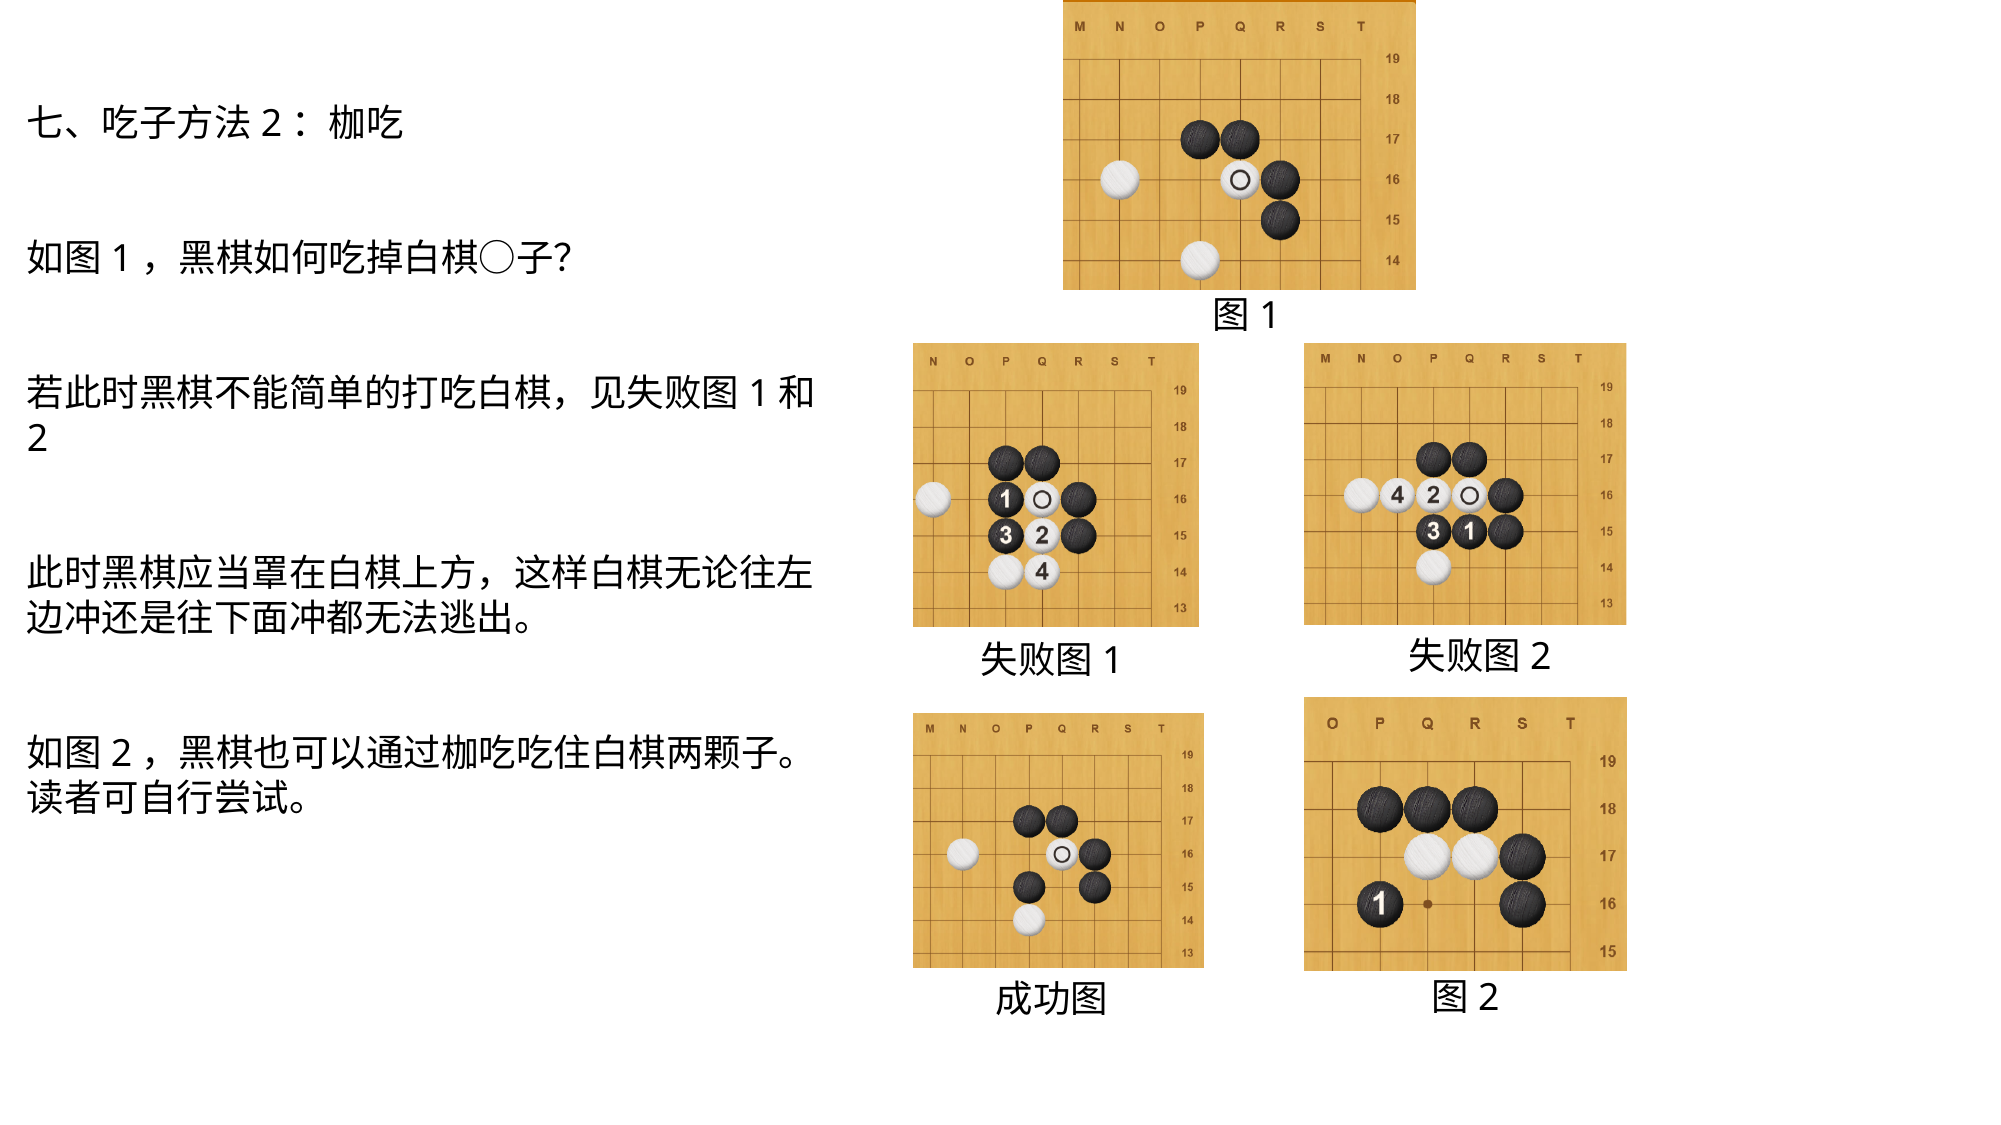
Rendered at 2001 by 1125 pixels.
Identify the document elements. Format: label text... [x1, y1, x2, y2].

picture [1063, 0, 1416, 290]
text_box 图2 [1416, 971, 1567, 1026]
picture [1304, 696, 1627, 971]
text_box 失败图2 [1393, 625, 1590, 685]
text_box 失败图1 [965, 628, 1162, 688]
picture [913, 713, 1204, 968]
picture [1304, 343, 1627, 625]
text_box 七、吃子方法2：枷吃 如图1，黑棋如何吃掉白棋○子？ 若此时黑棋不能简单的打吃白棋，见失败图1和2 此时黑棋应当罩在白棋上方，这样白棋无论往左边冲还是往下面冲都无法逃出。 如图2，黑棋也可以通过枷吃吃住白棋两颗子。读者可自行尝试。 [12, 91, 835, 826]
text_box 成功图 [981, 968, 1131, 1028]
text_box 图1 [1198, 290, 1307, 344]
picture [913, 343, 1199, 627]
